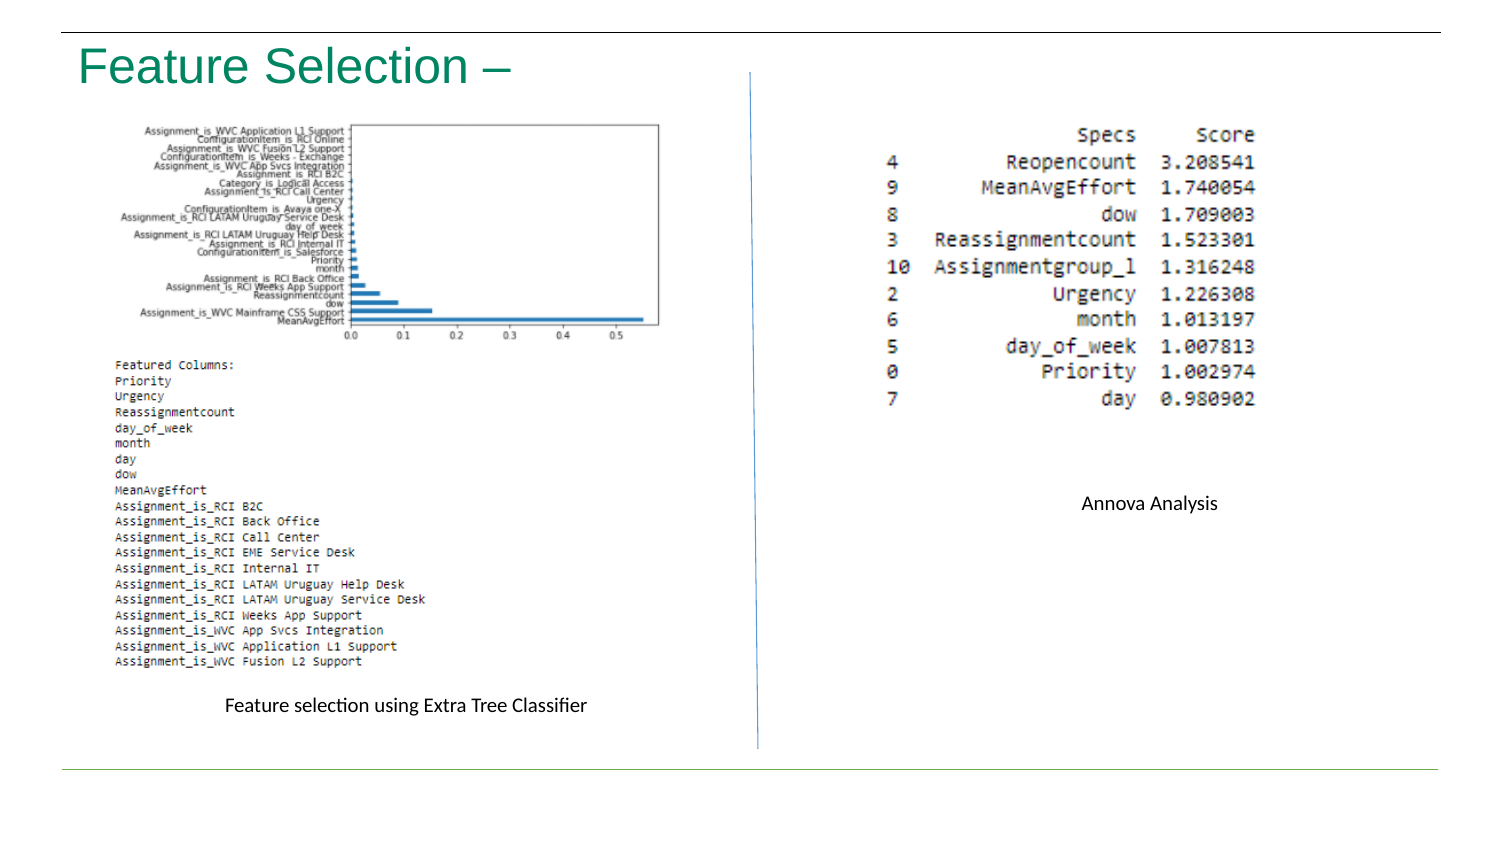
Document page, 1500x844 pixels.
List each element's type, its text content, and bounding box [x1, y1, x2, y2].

picture [101, 119, 674, 670]
title Feature Selection – [63, 33, 1439, 164]
text_box Feature selection using Extra Tree Classifier [210, 684, 603, 724]
text_box Annova Analysis [1066, 481, 1233, 522]
picture [871, 119, 1302, 437]
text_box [749, 72, 758, 749]
